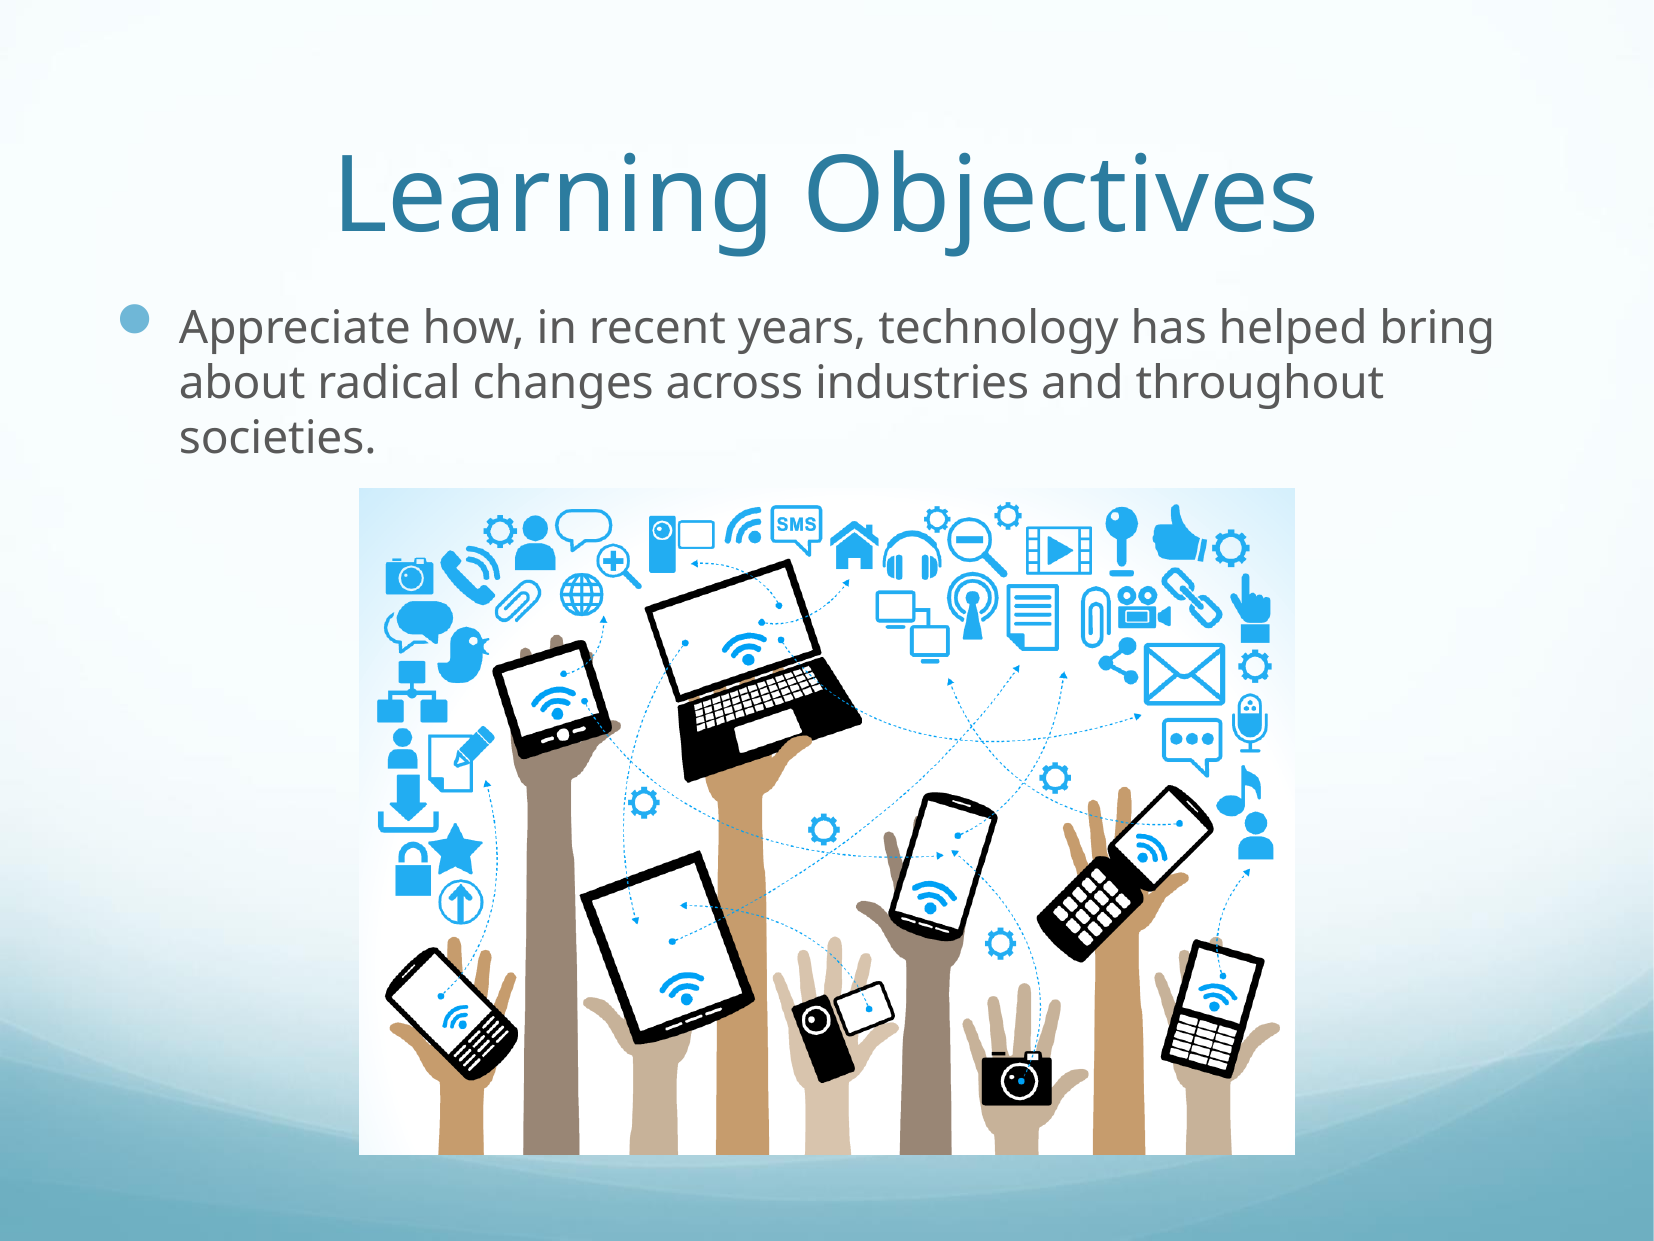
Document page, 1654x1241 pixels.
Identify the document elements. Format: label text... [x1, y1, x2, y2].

picture [0, 0, 1654, 1241]
title Learning Objectives [99, 19, 1554, 262]
list Appreciate how, in recent years, technology has helped bring about radical changes across industries and throughout societies. [99, 289, 1554, 1075]
